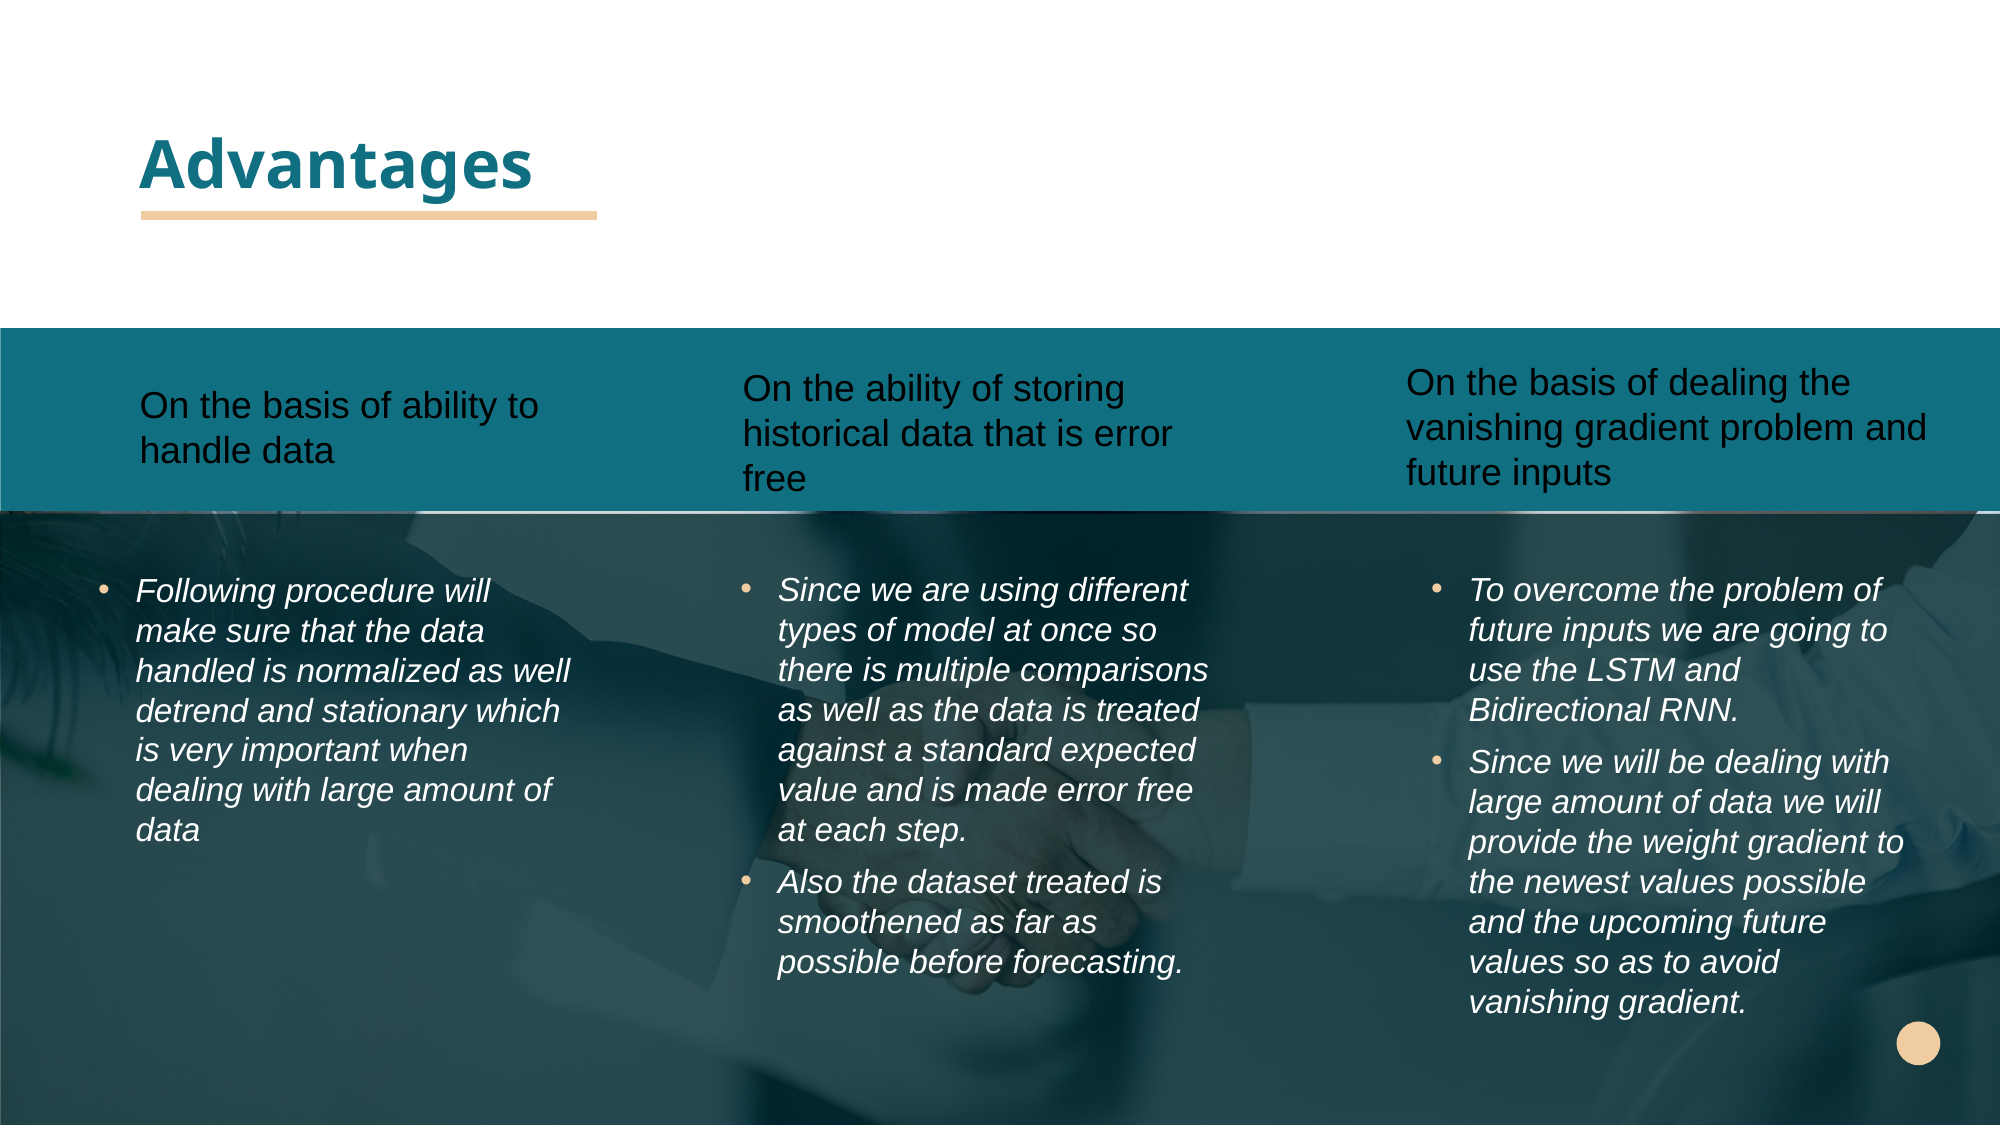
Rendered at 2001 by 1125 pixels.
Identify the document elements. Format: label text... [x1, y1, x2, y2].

text_box On the ability of storing historical data that is error free [727, 356, 1246, 507]
text_box Advantages [124, 114, 613, 210]
picture [0, 511, 2000, 1125]
title [140, 66, 713, 285]
text_box On the basis of dealing the vanishing gradient problem and future inputs [1391, 350, 1969, 501]
text_box [106, 340, 728, 476]
text_box On the basis of ability to handle data [124, 373, 568, 479]
